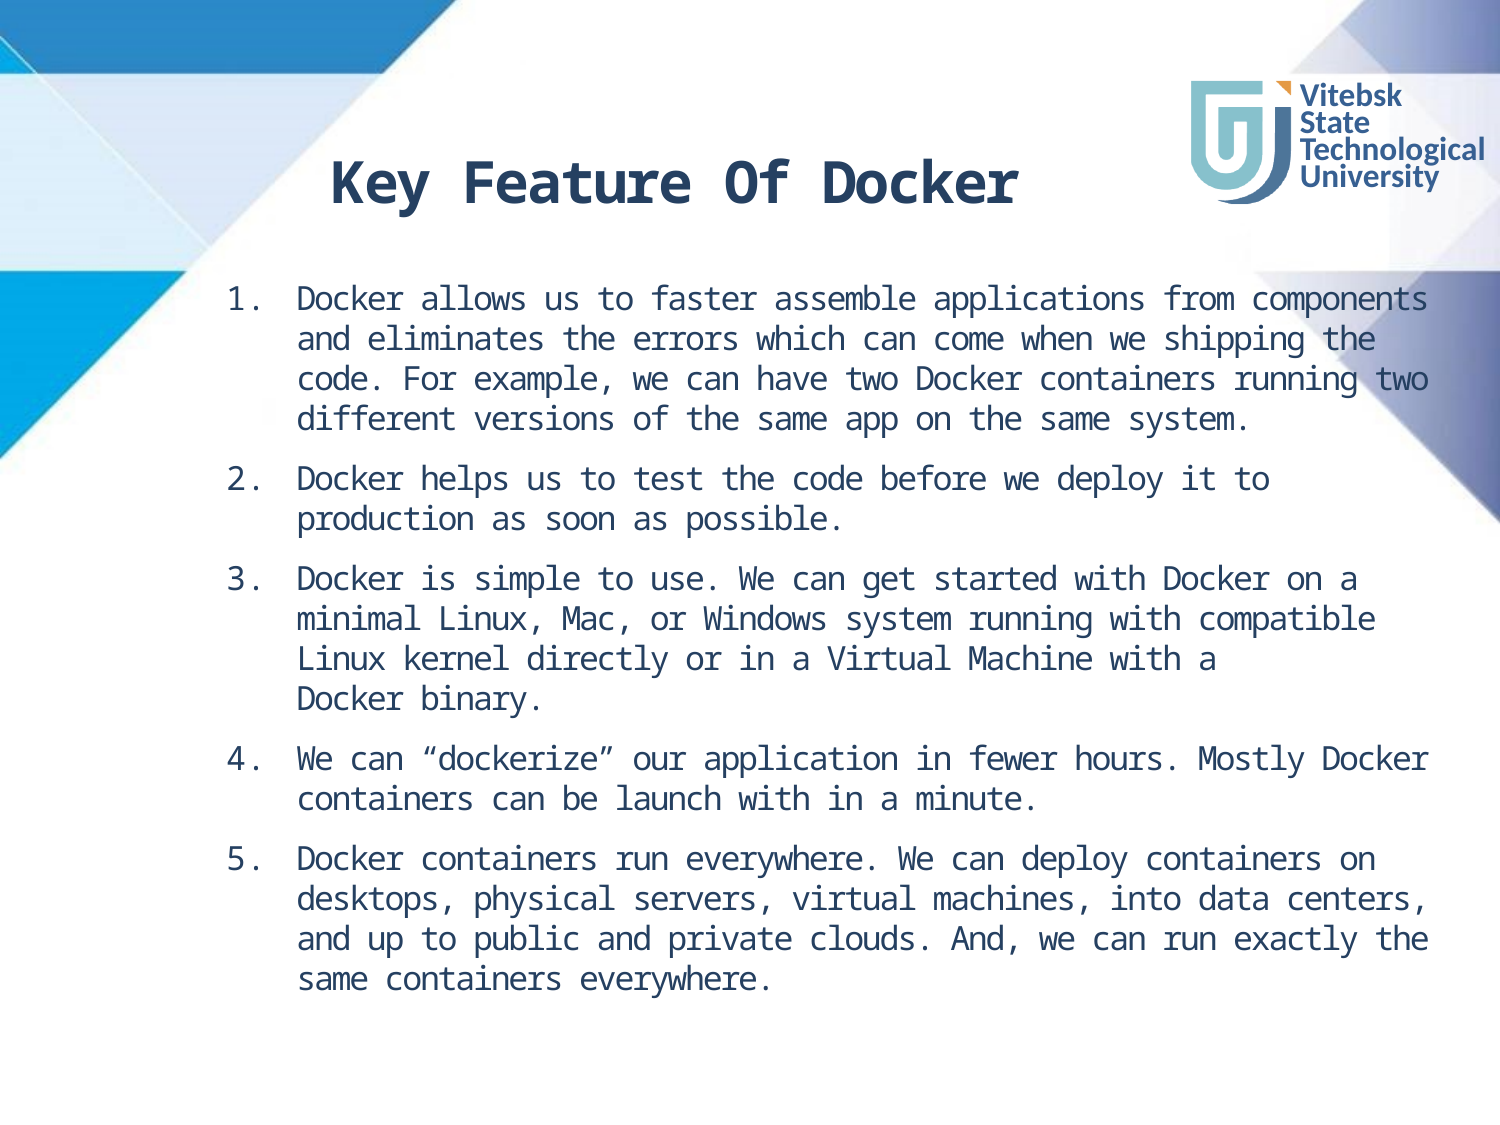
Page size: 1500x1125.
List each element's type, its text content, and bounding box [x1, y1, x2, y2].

title Key Feature Of Docker [316, 105, 1176, 256]
picture [0, 0, 1500, 1125]
list Docker allows us to faster assemble applications from components and eliminates the errors which can come when we shipping the code. For example, we can have two Docker containers running two different versions of the same app on the same system. Docker helps us to test the code before we deploy it to production as soon as possible. Docker is simple to use. We can get started with Docker on a minimal Linux, Mac, or Windows system running with compatible Linux kernel directly or in a Virtual Machine with a Docker binary. We can “dockerize” our application in fewer hours. Mostly Docker containers can be launch with in a minute. Docker containers run everywhere. We can deploy containers on desktops, physical servers, virtual machines, into data centers, and up to public and private clouds. And, we can run exactly the same containers everywhere. [210, 269, 1454, 1007]
